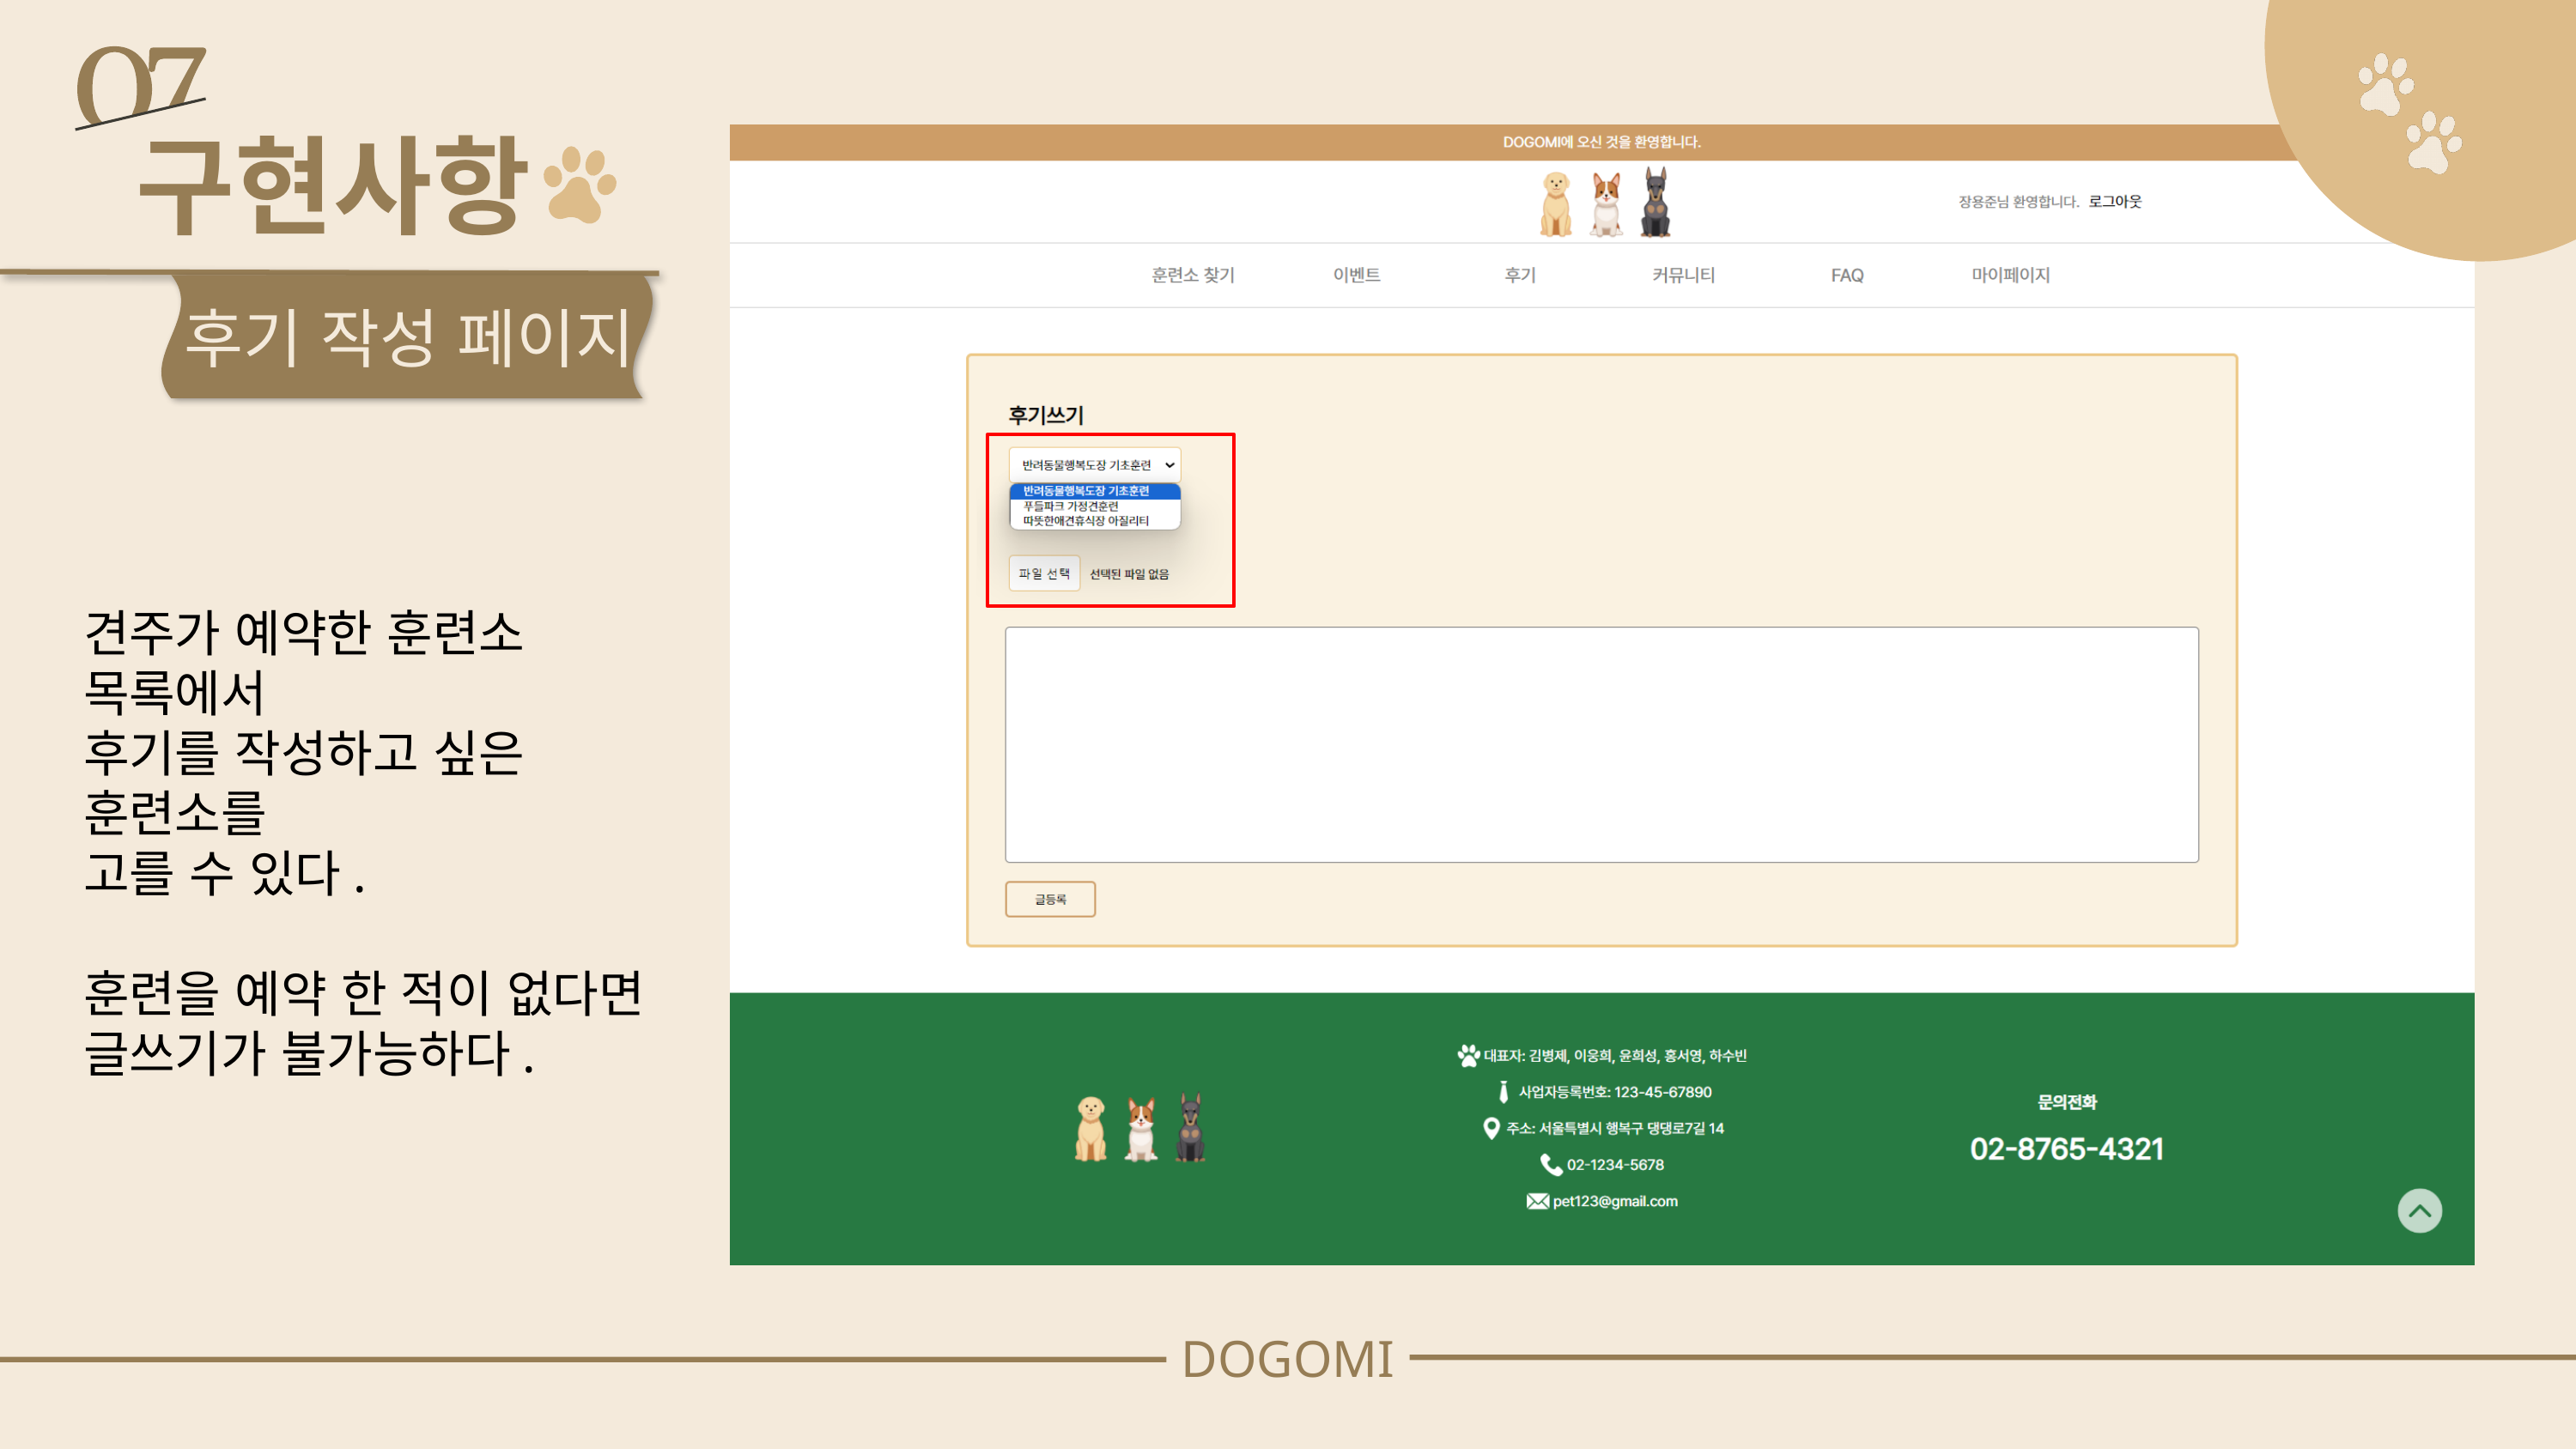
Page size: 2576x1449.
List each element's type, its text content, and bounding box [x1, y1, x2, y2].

text_box [159, 330, 645, 401]
text_box 후기 작성 페이지 [172, 292, 648, 383]
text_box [2264, 0, 2576, 262]
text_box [75, 45, 207, 130]
text_box 견주가 예약한 훈련소 목록에서 후기를 작성하고 싶은 훈련소를 고를 수 있다. 훈련을 예약 한 적이 없다면 글쓰기가 불가능하다. [70, 595, 700, 1089]
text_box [544, 145, 617, 222]
picture [729, 124, 2475, 1266]
text_box [169, 273, 655, 328]
text_box 구현사항 [123, 112, 544, 254]
picture [2343, 47, 2474, 178]
text_box DOGOMI [1169, 1337, 1407, 1387]
